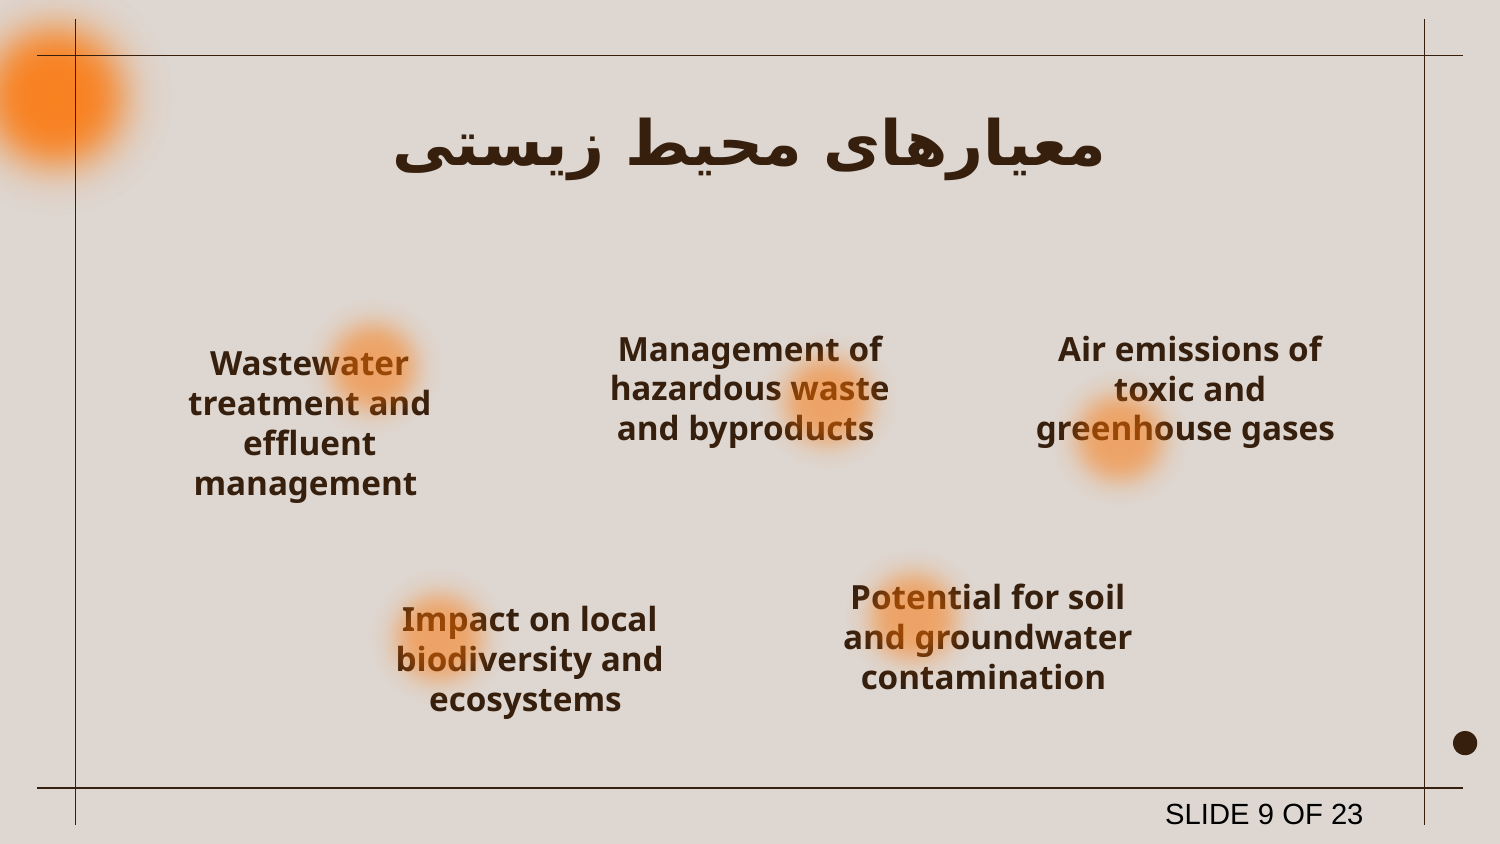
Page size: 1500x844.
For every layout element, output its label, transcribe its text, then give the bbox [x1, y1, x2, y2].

subtitle Potential for soil and groundwater contamination [802, 480, 1174, 711]
picture [294, 286, 454, 446]
subtitle Air emissions of toxic and greenhouse gases [1004, 245, 1376, 463]
subtitle Impact on local biodiversity and ecosystems [344, 517, 716, 733]
title معیارهای محیط زیستی [116, 88, 1383, 183]
picture [1040, 358, 1200, 518]
picture [359, 558, 519, 718]
subtitle Management of hazardous waste and byproducts [564, 283, 936, 463]
subtitle Wastewater treatment and effluent management [124, 224, 496, 517]
picture [833, 536, 993, 696]
picture [748, 321, 908, 481]
